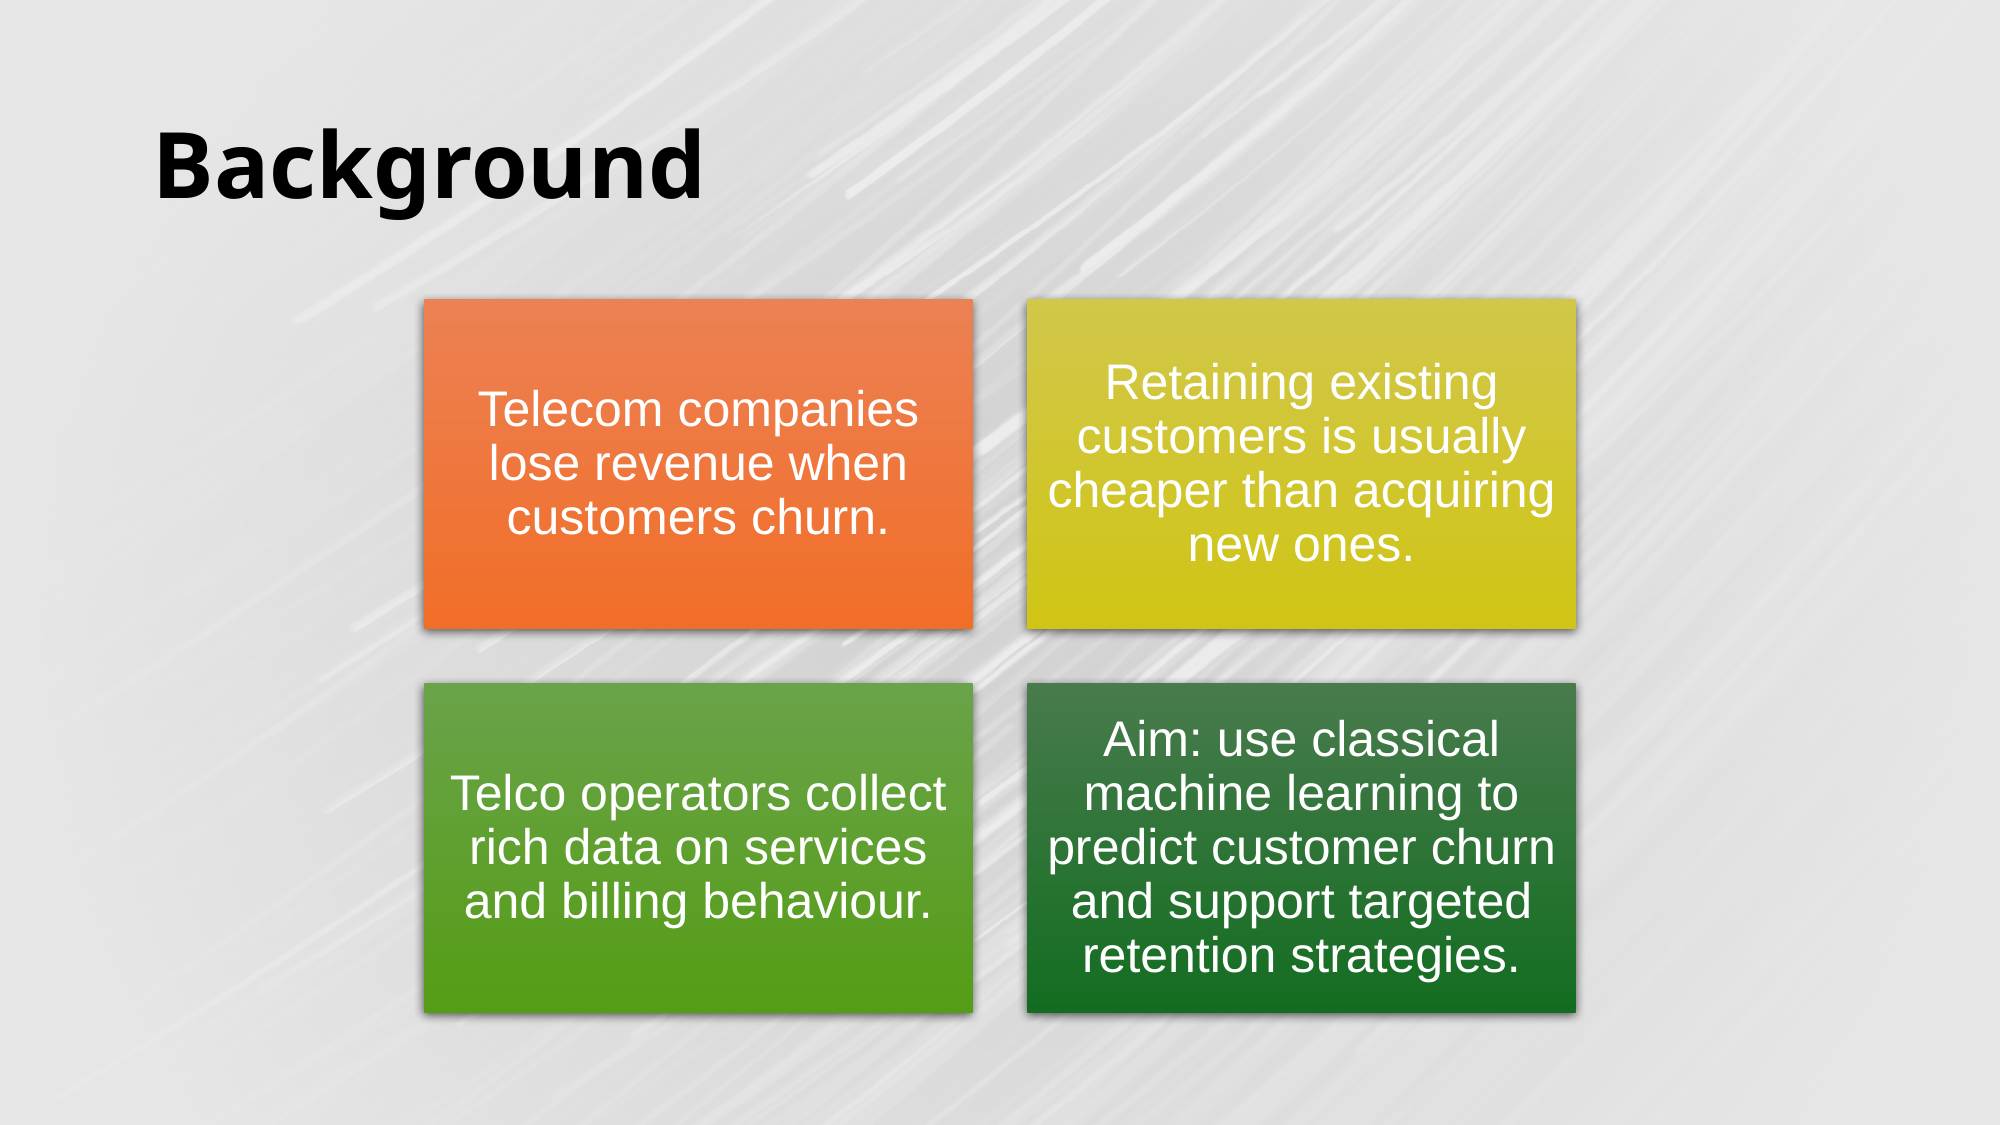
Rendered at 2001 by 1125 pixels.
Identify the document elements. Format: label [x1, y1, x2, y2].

text_box [423, 299, 1576, 1014]
picture [0, 0, 2000, 1125]
